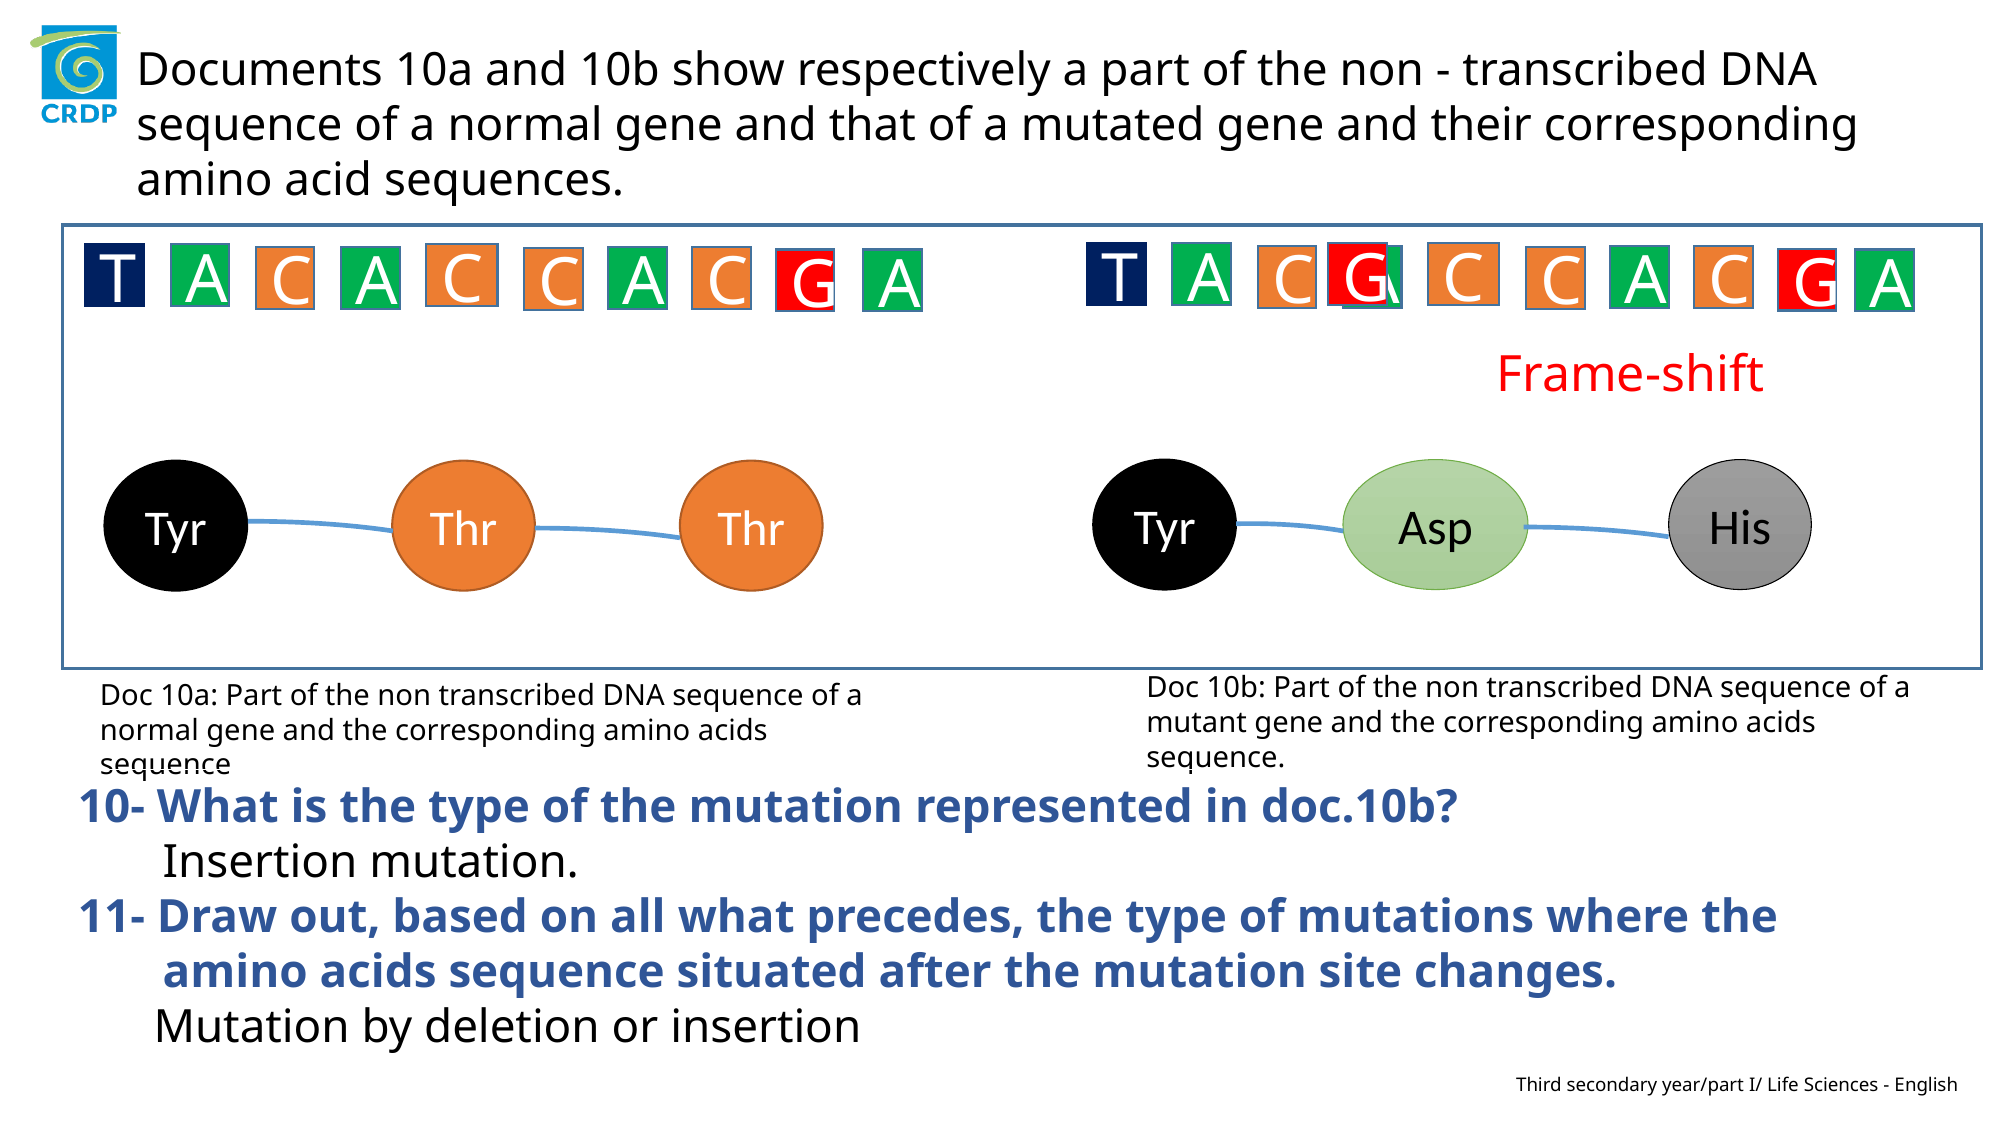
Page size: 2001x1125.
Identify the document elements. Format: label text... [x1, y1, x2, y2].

text_box [1236, 523, 1344, 577]
text_box His [1668, 459, 1812, 591]
text_box C [1257, 245, 1317, 309]
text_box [1342, 243, 1914, 312]
text_box A [862, 248, 923, 312]
text_box Documents 10a and 10b show respectively a part of the non - transcribed DNA sequence of a normal gene and that of a mutated gene and their corresponding amino acid sequences. [121, 32, 2000, 213]
text_box 10- What is the type of the mutation represented in doc.10b? Insertion mutation. 11- Draw out, based on all what precedes, the type of mutations where the amino acids sequence situated after the mutation site changes. Mutation by deletion or insertion [62, 769, 1926, 1060]
picture [30, 25, 121, 123]
text_box Tyr [1092, 458, 1237, 591]
text_box A [1171, 242, 1232, 306]
text_box Doc 10b: Part of the non transcribed DNA sequence of a mutant gene and the corresponding amino acids sequence. [1131, 669, 1933, 781]
text_box G [1327, 242, 1388, 306]
text_box T [1086, 242, 1147, 306]
text_box Third secondary year/part I/ Life Sciences - English [497, 1068, 1978, 1125]
text_box [62, 224, 1982, 669]
text_box Doc 10a: Part of the non transcribed DNA sequence of a normal gene and the corresponding amino acids sequence [85, 669, 887, 769]
text_box [1523, 526, 1669, 580]
picture [86, 108, 94, 118]
text_box Asp [1342, 459, 1529, 591]
text_box Frame-shift [1481, 334, 1837, 409]
